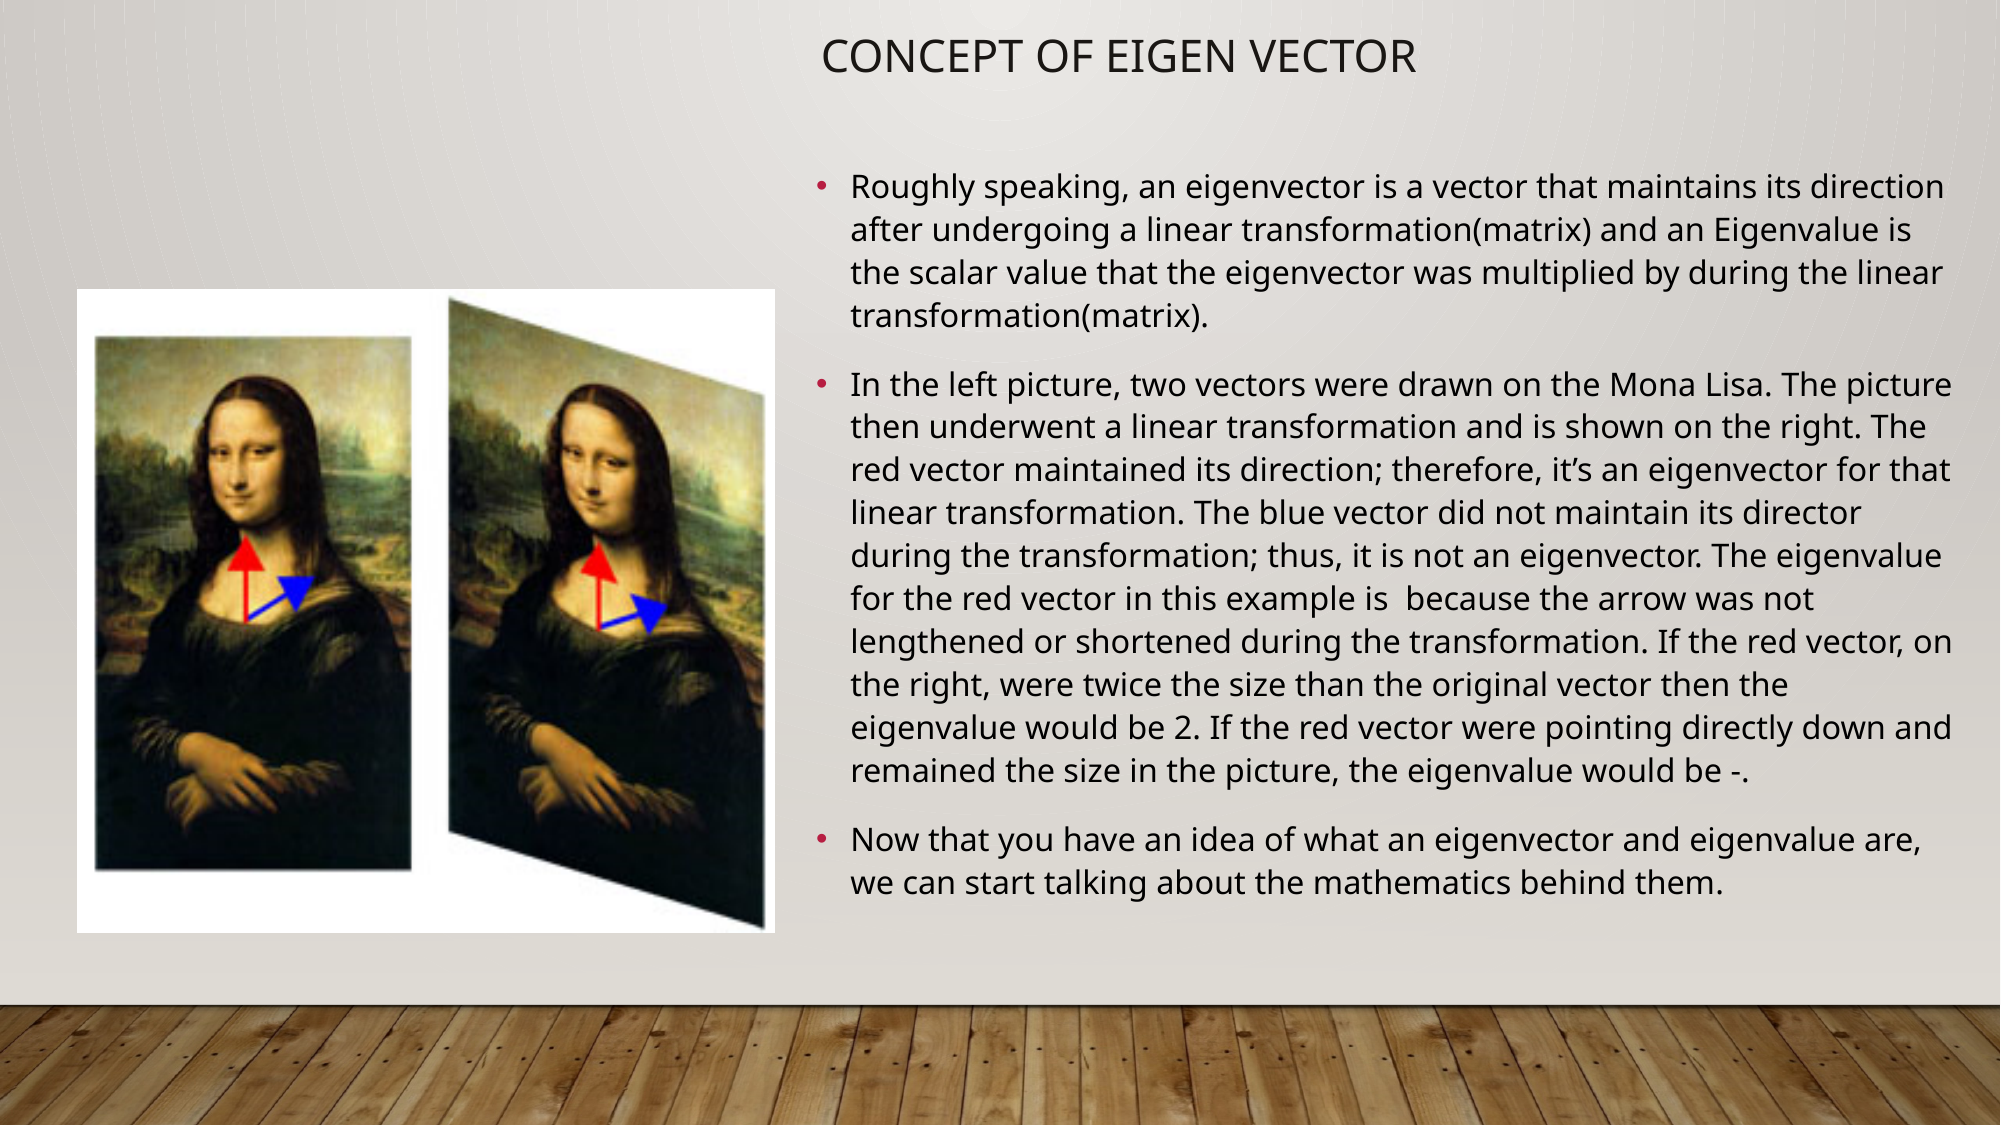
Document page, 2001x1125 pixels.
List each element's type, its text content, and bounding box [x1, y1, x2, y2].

picture [0, 1005, 2000, 1125]
picture [77, 289, 775, 933]
title Concept of EIGEN VECTOR [312, 15, 1485, 90]
